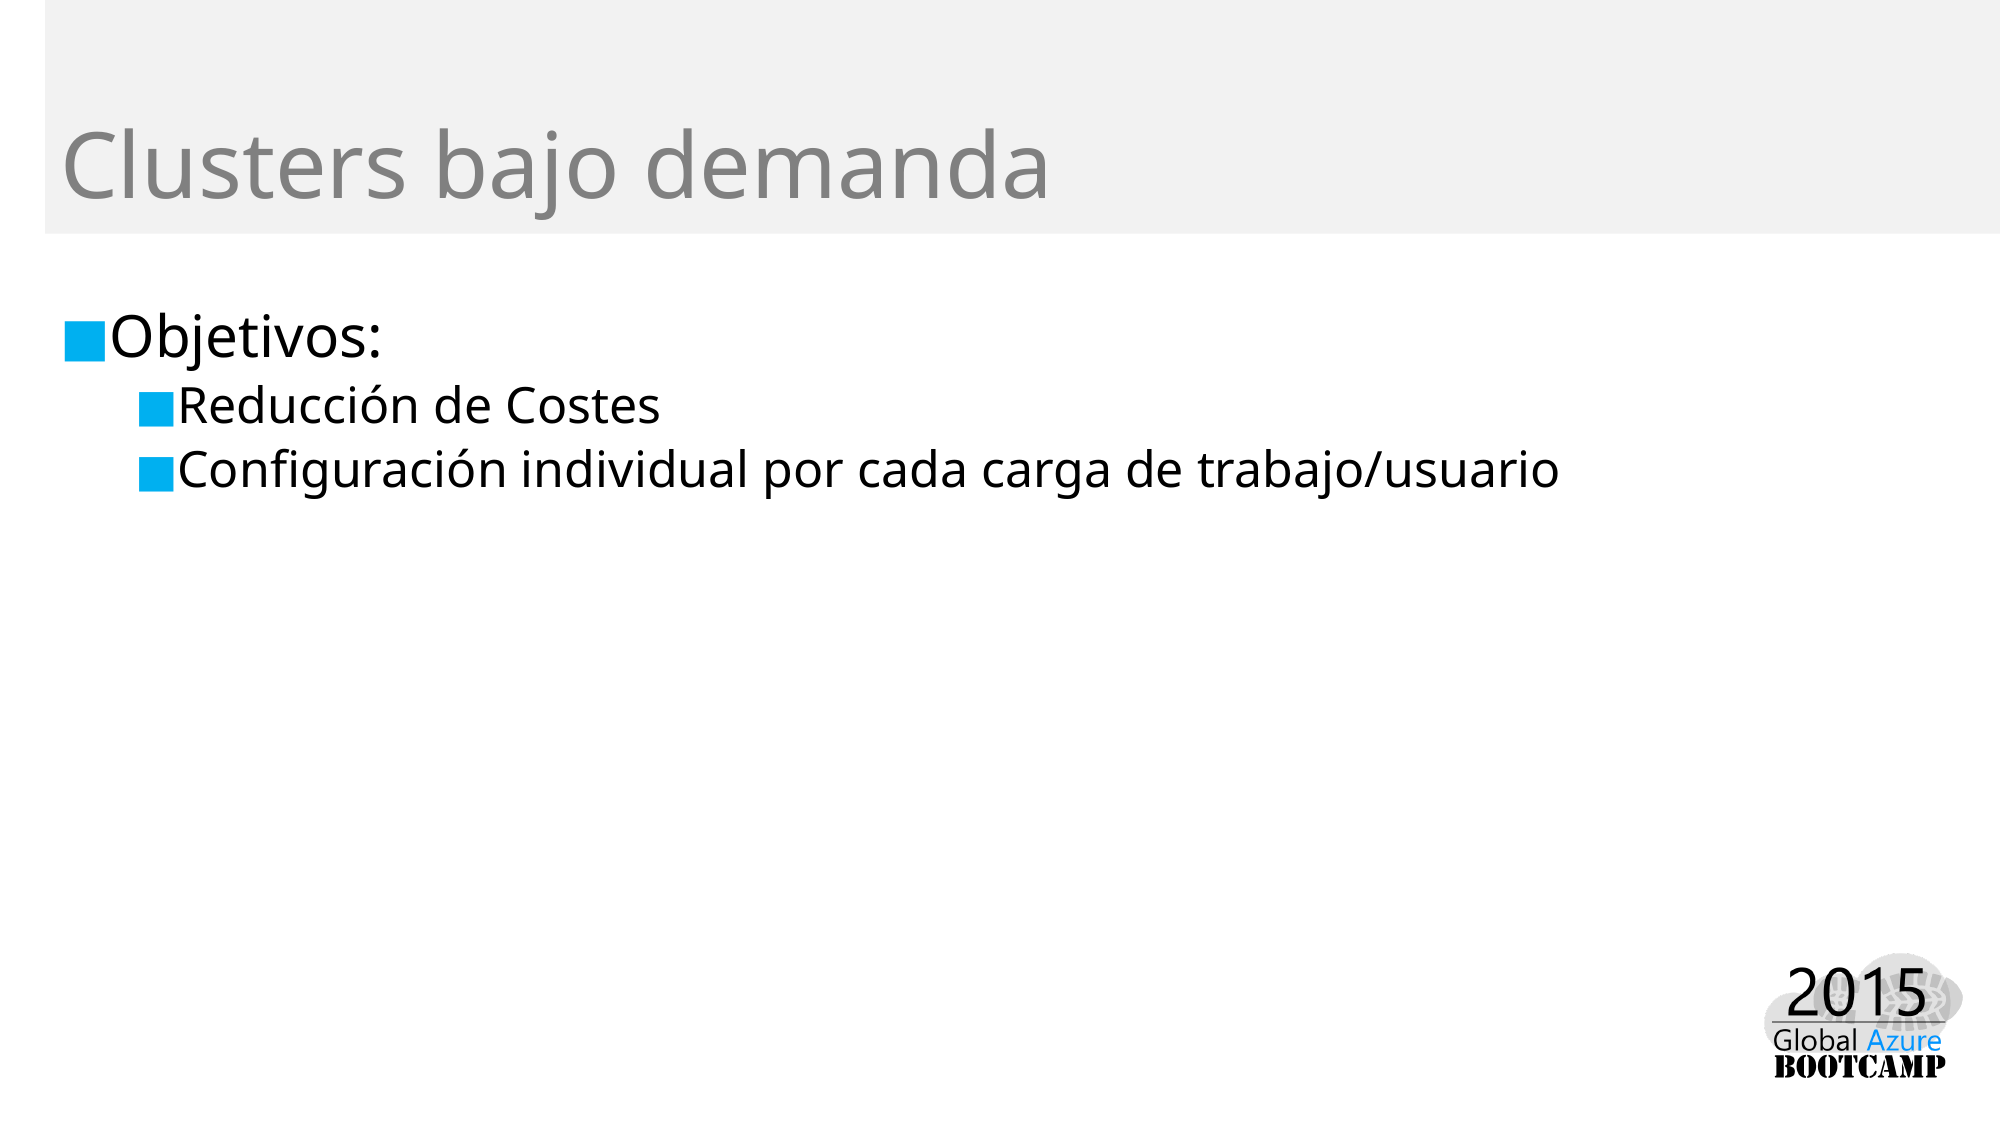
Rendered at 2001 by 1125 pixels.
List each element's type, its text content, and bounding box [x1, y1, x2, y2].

title Clusters bajo demanda [45, 59, 1863, 278]
list Objetivos: Reducción de Costes Configuración individual por cada carga de trabajo/usuario [45, 299, 1863, 1014]
picture [1758, 942, 1967, 1084]
